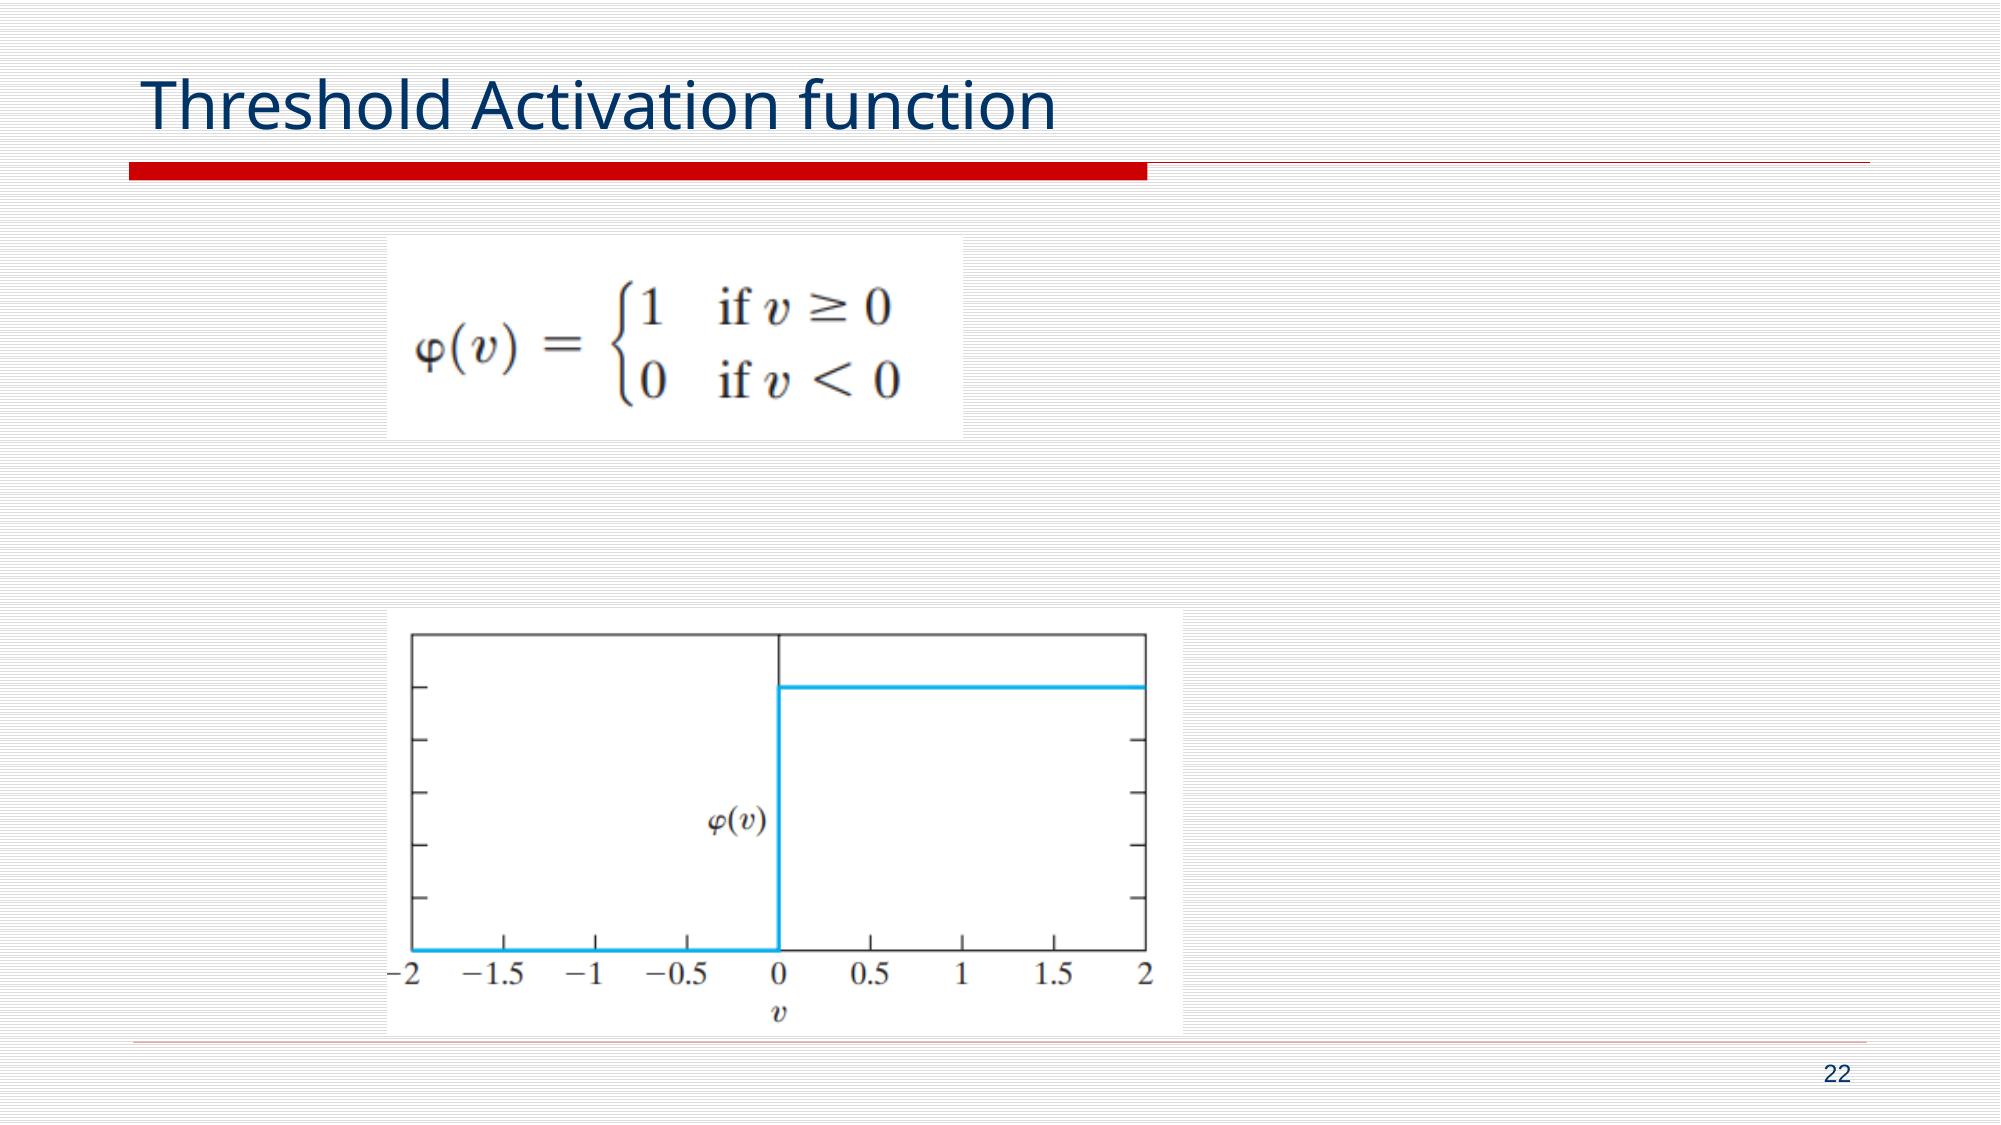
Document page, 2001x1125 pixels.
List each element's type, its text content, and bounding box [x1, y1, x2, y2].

picture [387, 237, 963, 438]
slide_number 22 [1433, 1049, 1867, 1103]
picture [387, 610, 1184, 1036]
title Threshold Activation function [125, 24, 1876, 150]
